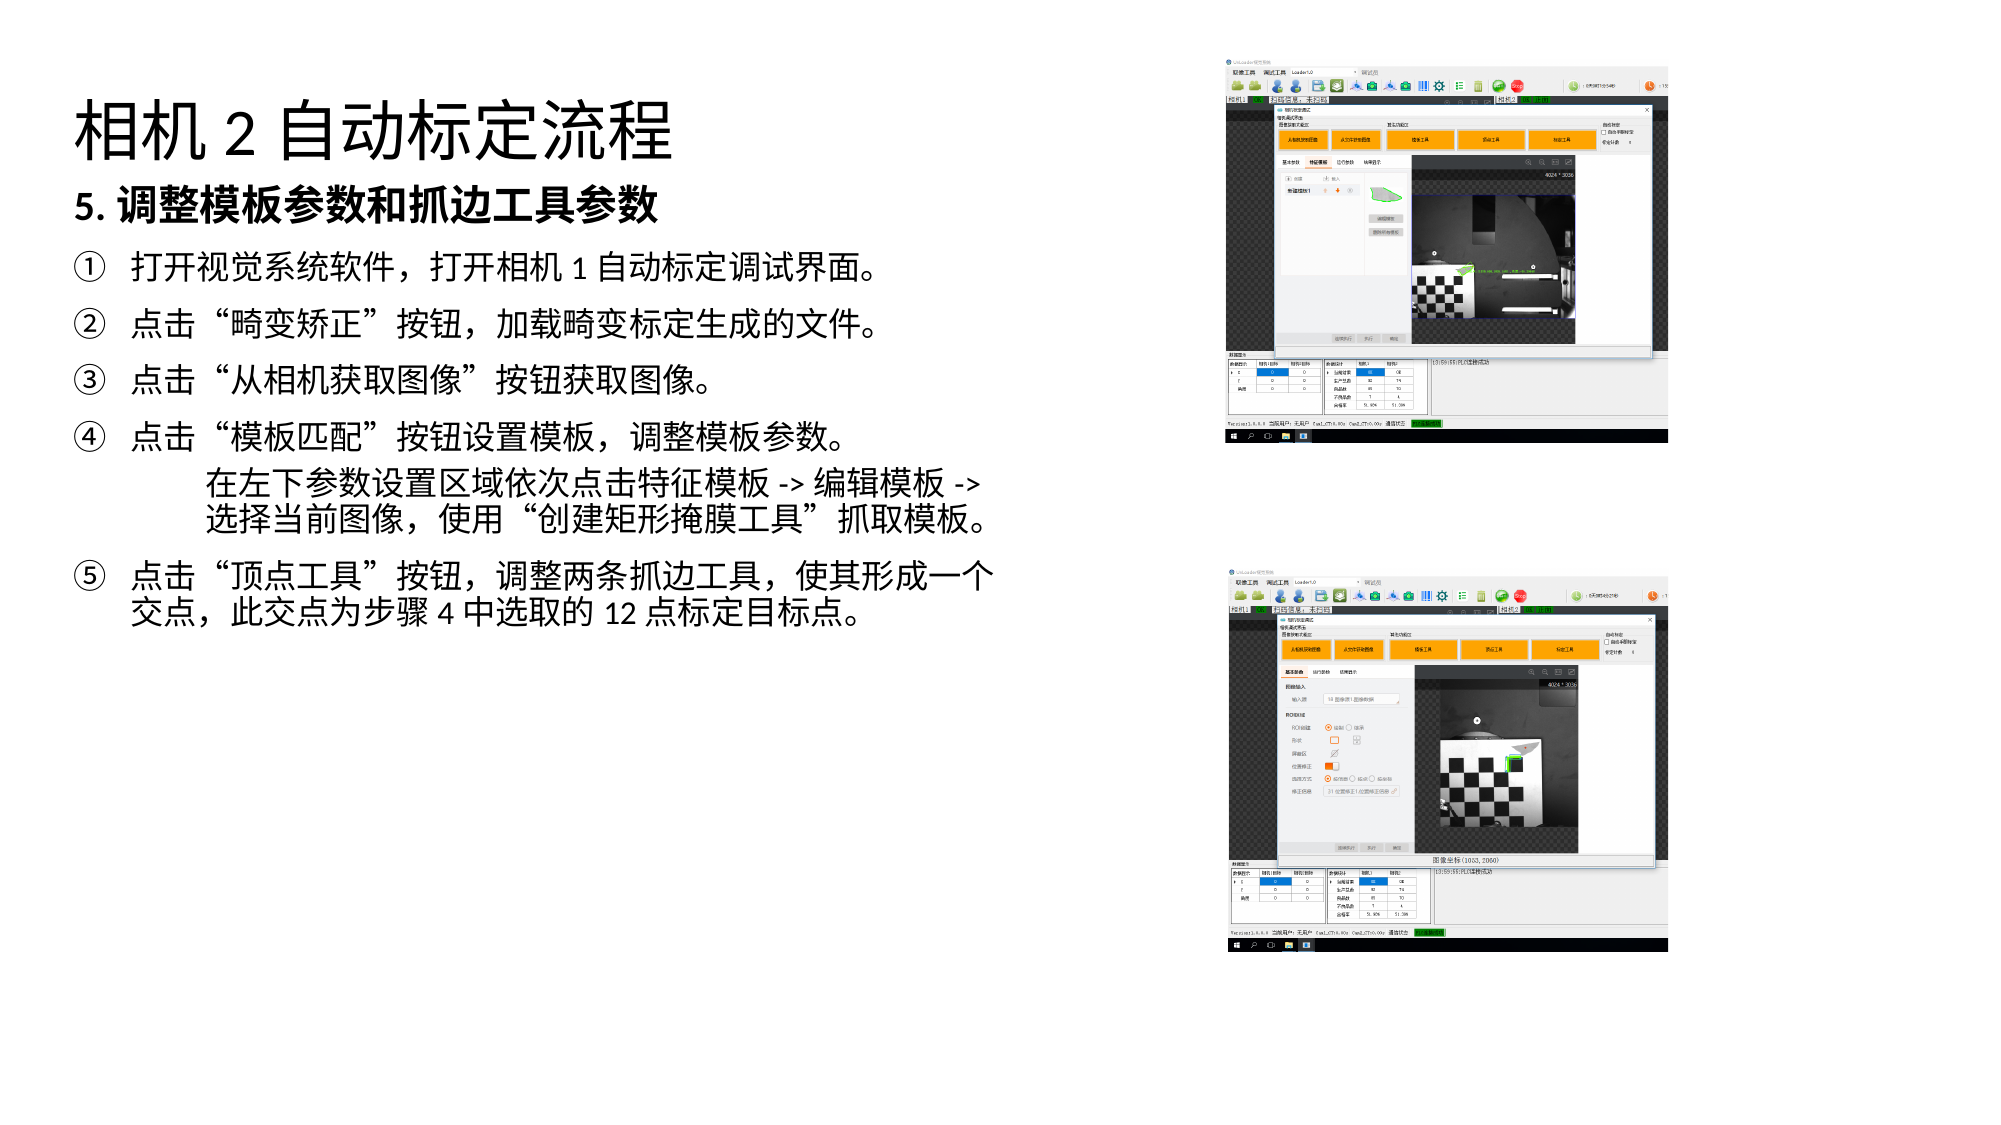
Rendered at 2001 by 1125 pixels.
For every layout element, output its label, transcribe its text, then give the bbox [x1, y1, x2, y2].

title 相机2自动标定流程 [59, 59, 799, 178]
list 5.调整模板参数和抓边工具参数 打开视觉系统软件，打开相机1自动标定调试界面。 点击“畸变矫正”按钮，加载畸变标定生成的文件。 点击“从相机获取图像”按钮获取图像。 点击“模板匹配”按钮设置模板，调整模板参数。 在左下参数设置区域依次点击特征模板->编辑模板->选择当前图像，使用“创建矩形掩膜工具”抓取模板。 点击“顶点工具”按钮，调整两条抓边工具，使其形成一个交点，此交点为步骤4中选取的12点标定目标点。 [59, 177, 1014, 1021]
picture [1228, 568, 1669, 952]
picture [1225, 58, 1669, 443]
